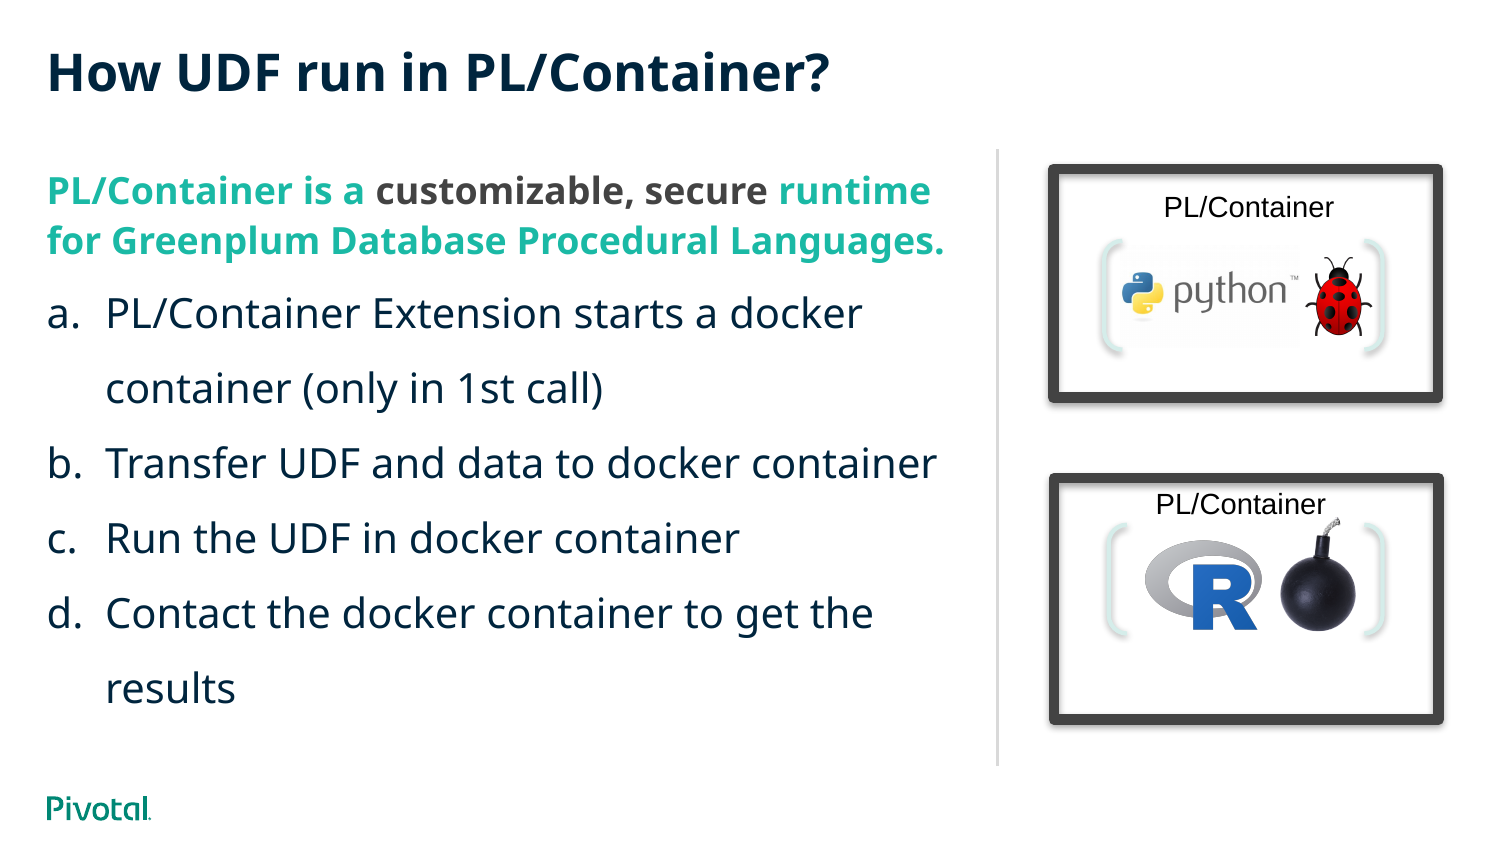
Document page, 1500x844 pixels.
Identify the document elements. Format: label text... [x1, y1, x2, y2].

title How UDF run in PL/Container? [31, 24, 1453, 90]
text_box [1053, 168, 1439, 720]
list PL/Container is a customizable, secure runtime for Greenplum Database Procedural Languages. PL/Container Extension starts a docker container (only in 1st call) Transfer UDF and data to docker container Run the UDF in docker container Contact the docker container to get the results [31, 147, 1000, 767]
